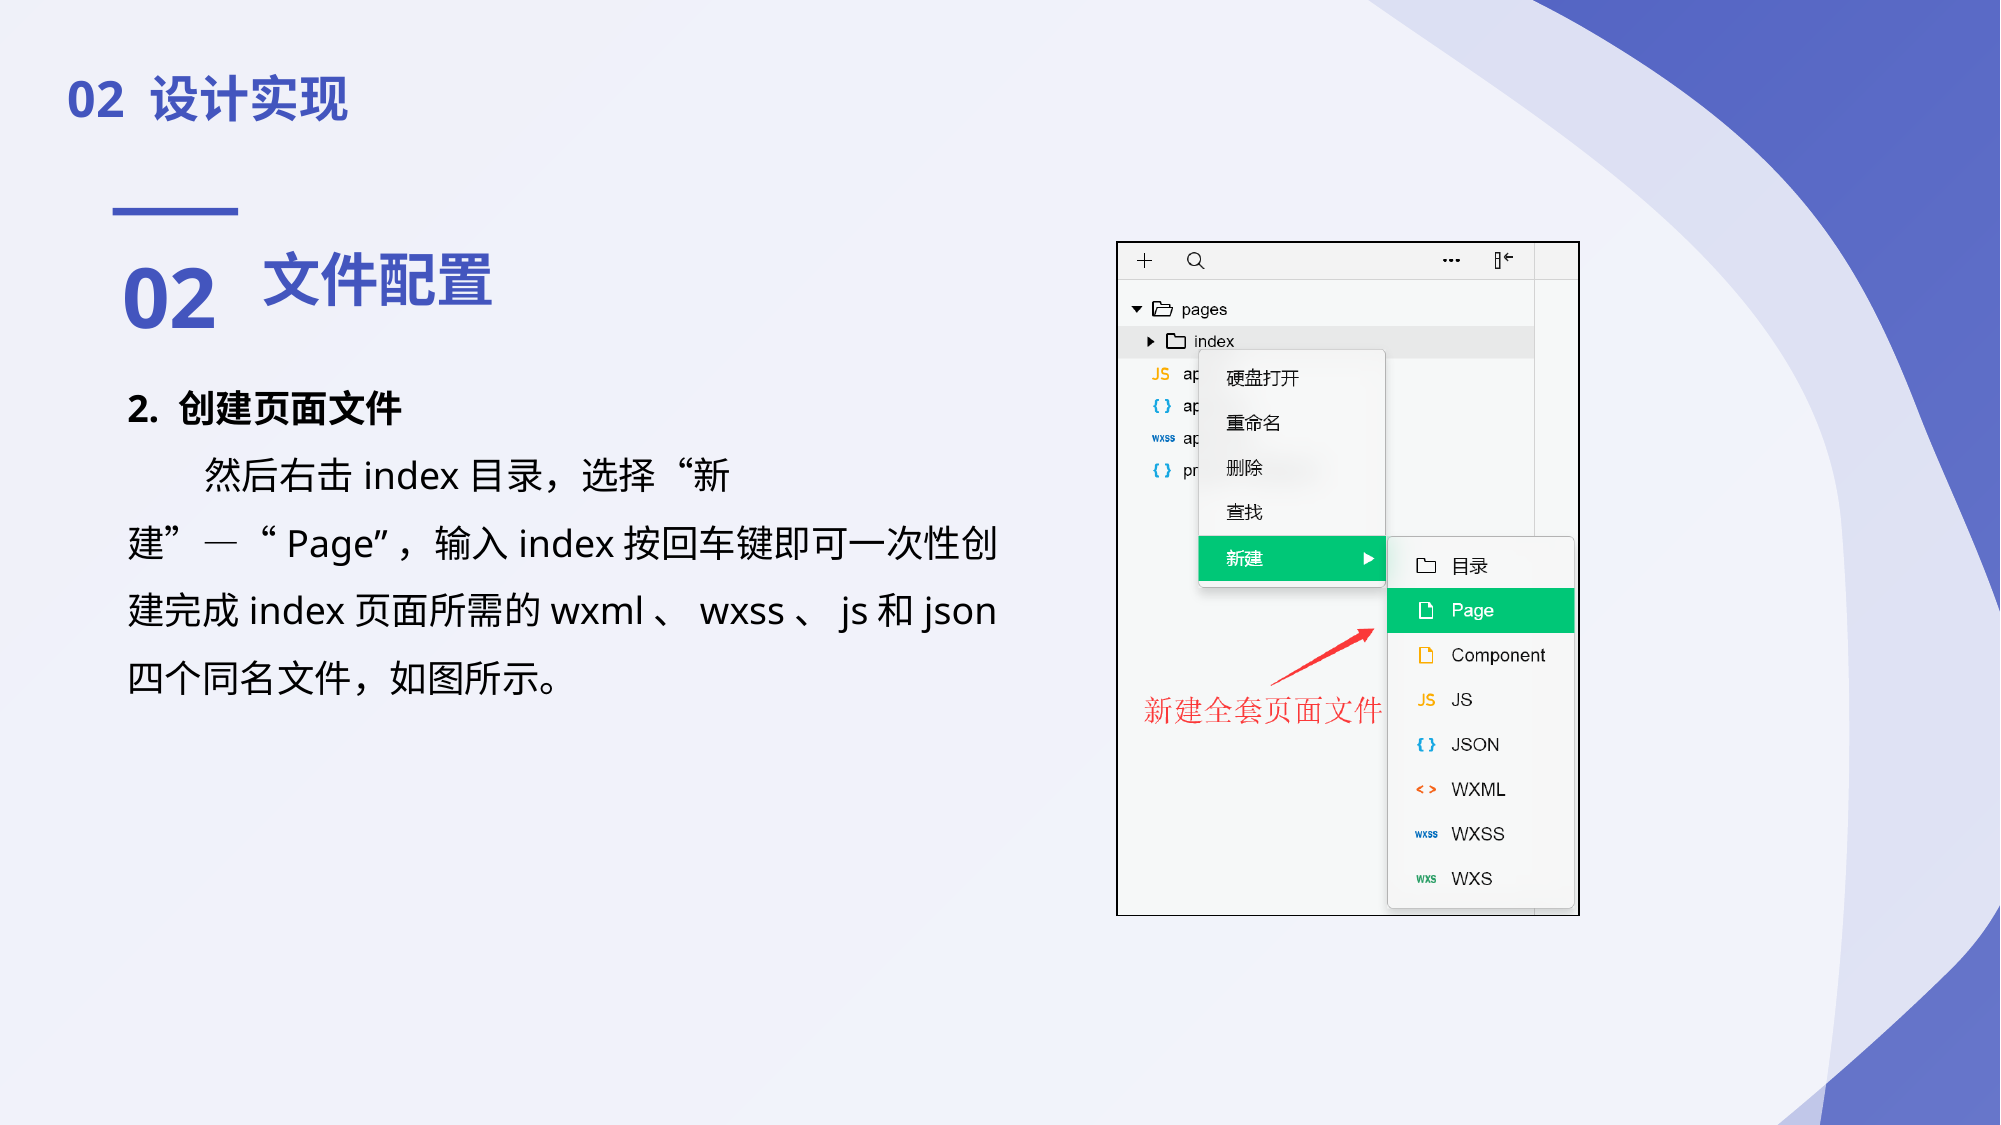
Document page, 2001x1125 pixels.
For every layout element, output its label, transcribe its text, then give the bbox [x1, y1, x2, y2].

text_box 2. 创建页面文件 然后右击index目录，选择“新建”—“Page”，输入index按回车键即可一次性创建完成index页面所需的wxml、wxss、js和json四个同名文件，如图所示。 [112, 354, 1046, 775]
list 02 设计实现 [52, 41, 924, 162]
text_box 02 [107, 207, 233, 353]
picture [1117, 242, 1579, 915]
text_box 文件配置 [247, 215, 511, 321]
text_box [233, 207, 239, 216]
